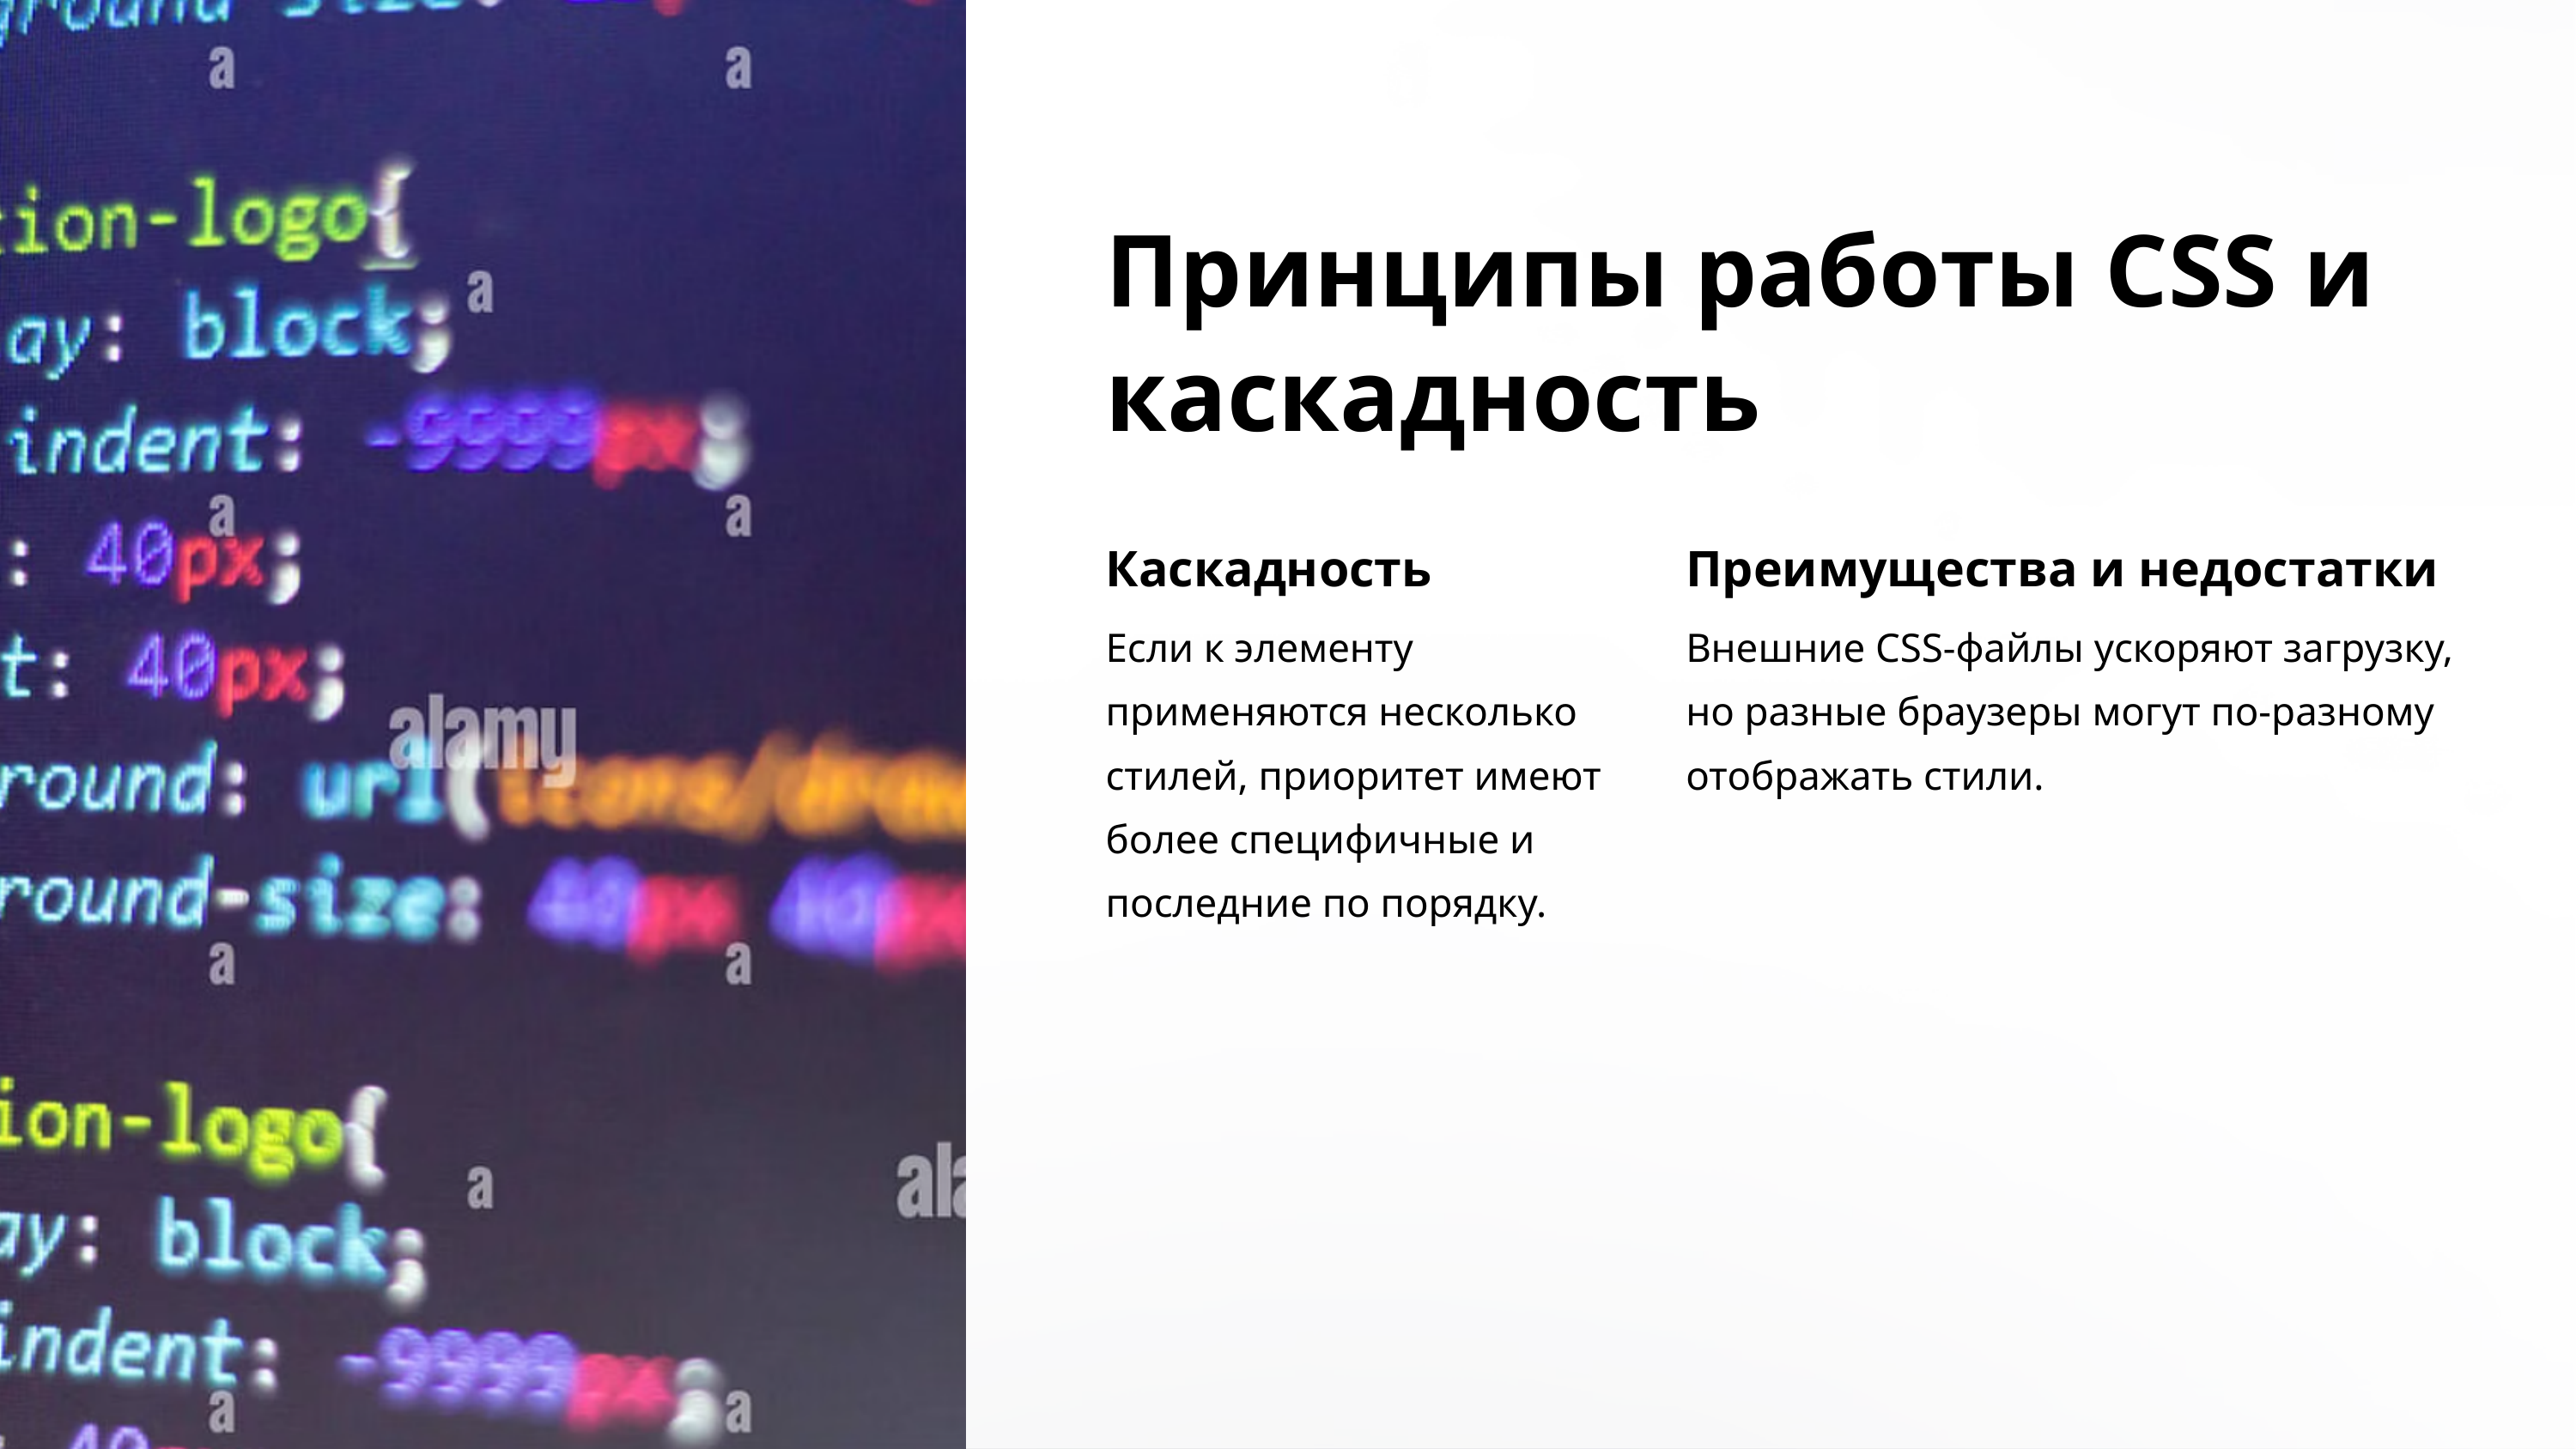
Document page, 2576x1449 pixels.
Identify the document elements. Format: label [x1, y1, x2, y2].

text_box [1105, 205, 2437, 493]
text_box [0, 0, 2576, 1449]
text_box [1105, 535, 1606, 615]
text_box [1105, 615, 1617, 936]
text_box [1686, 615, 2467, 806]
text_box [1685, 535, 2530, 616]
